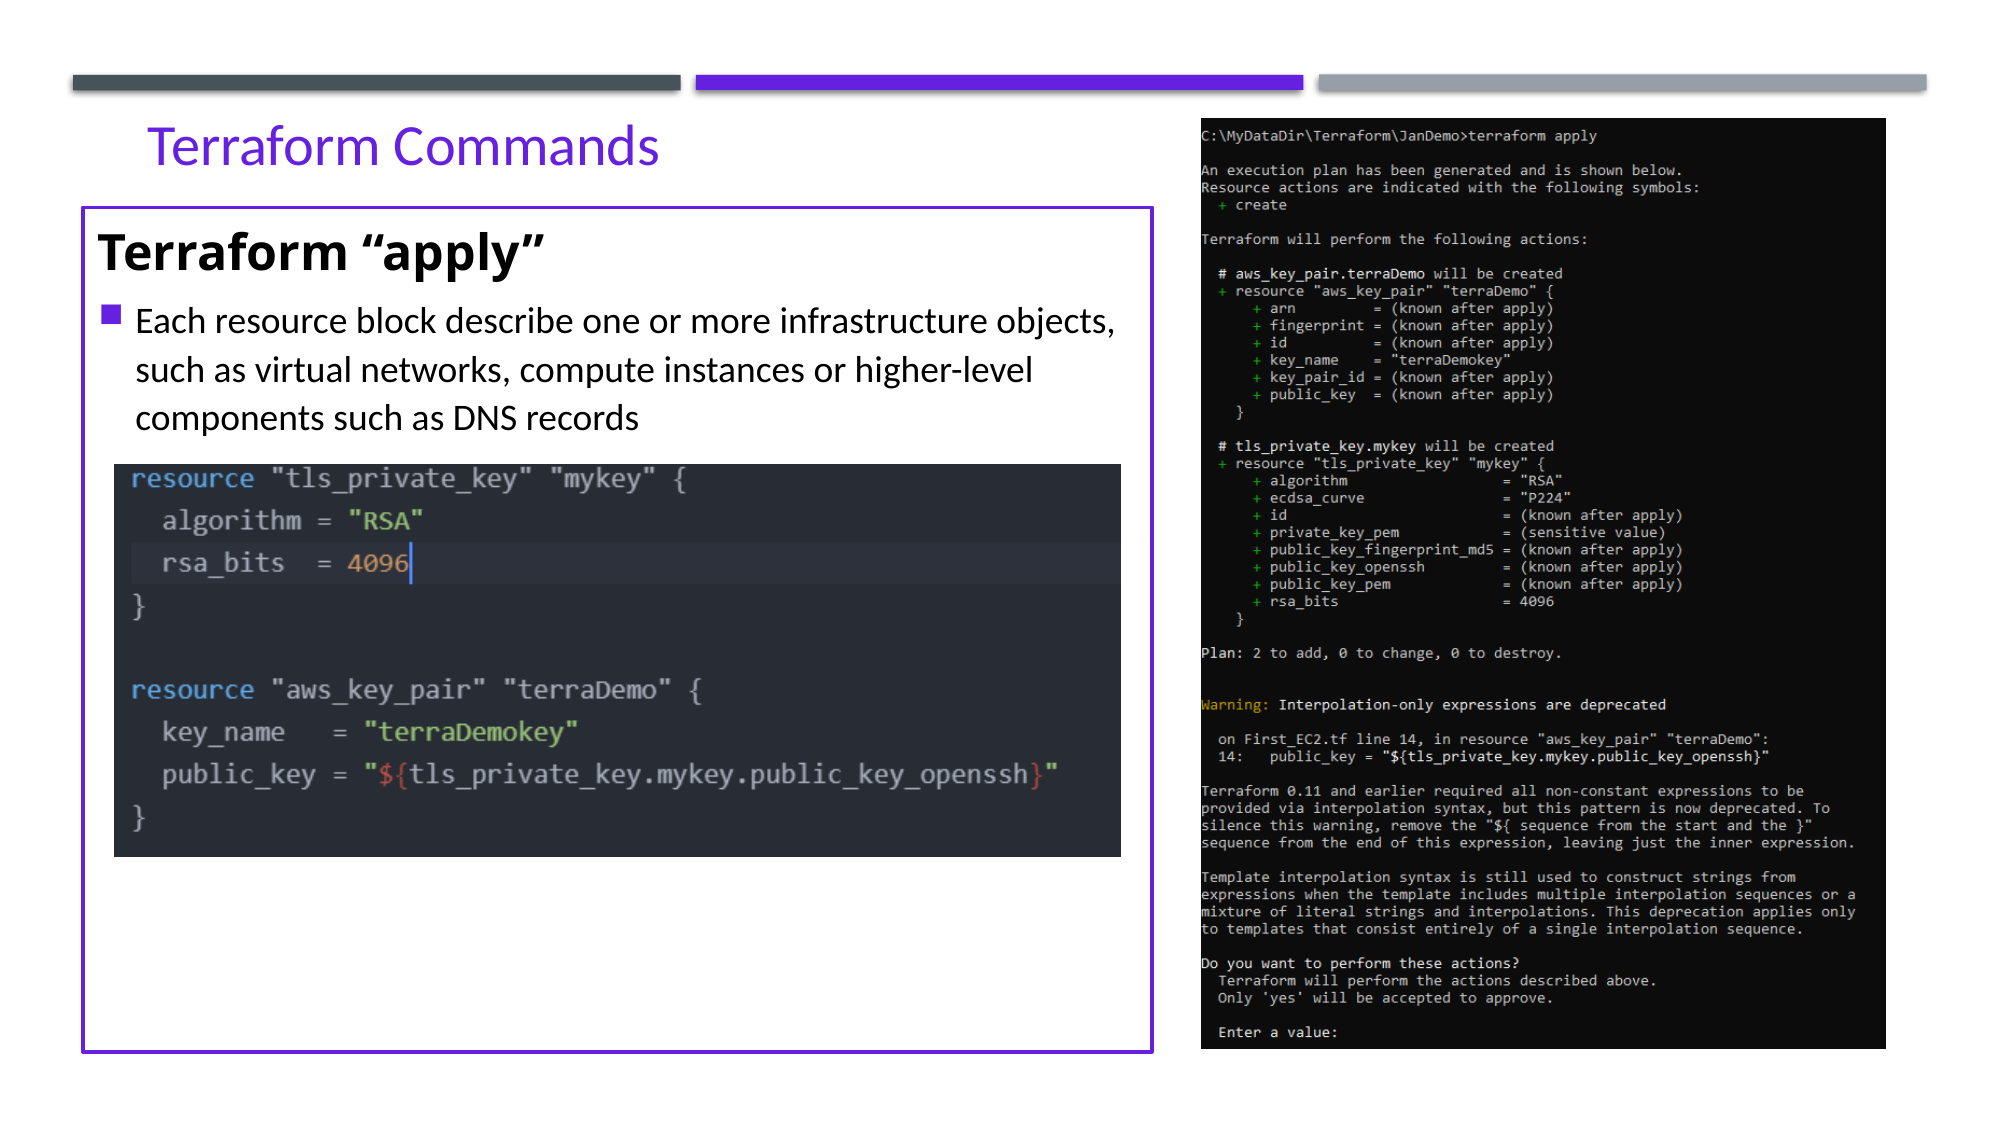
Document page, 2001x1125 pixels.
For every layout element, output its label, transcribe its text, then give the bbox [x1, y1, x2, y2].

title Terraform Commands [95, 115, 1905, 185]
picture [113, 463, 1122, 858]
list Terraform “apply” Each resource block describe one or more infrastructure objects, such as virtual networks, compute instances or higher-level components such as DNS records [81, 206, 1154, 1054]
picture [1200, 117, 1887, 1049]
